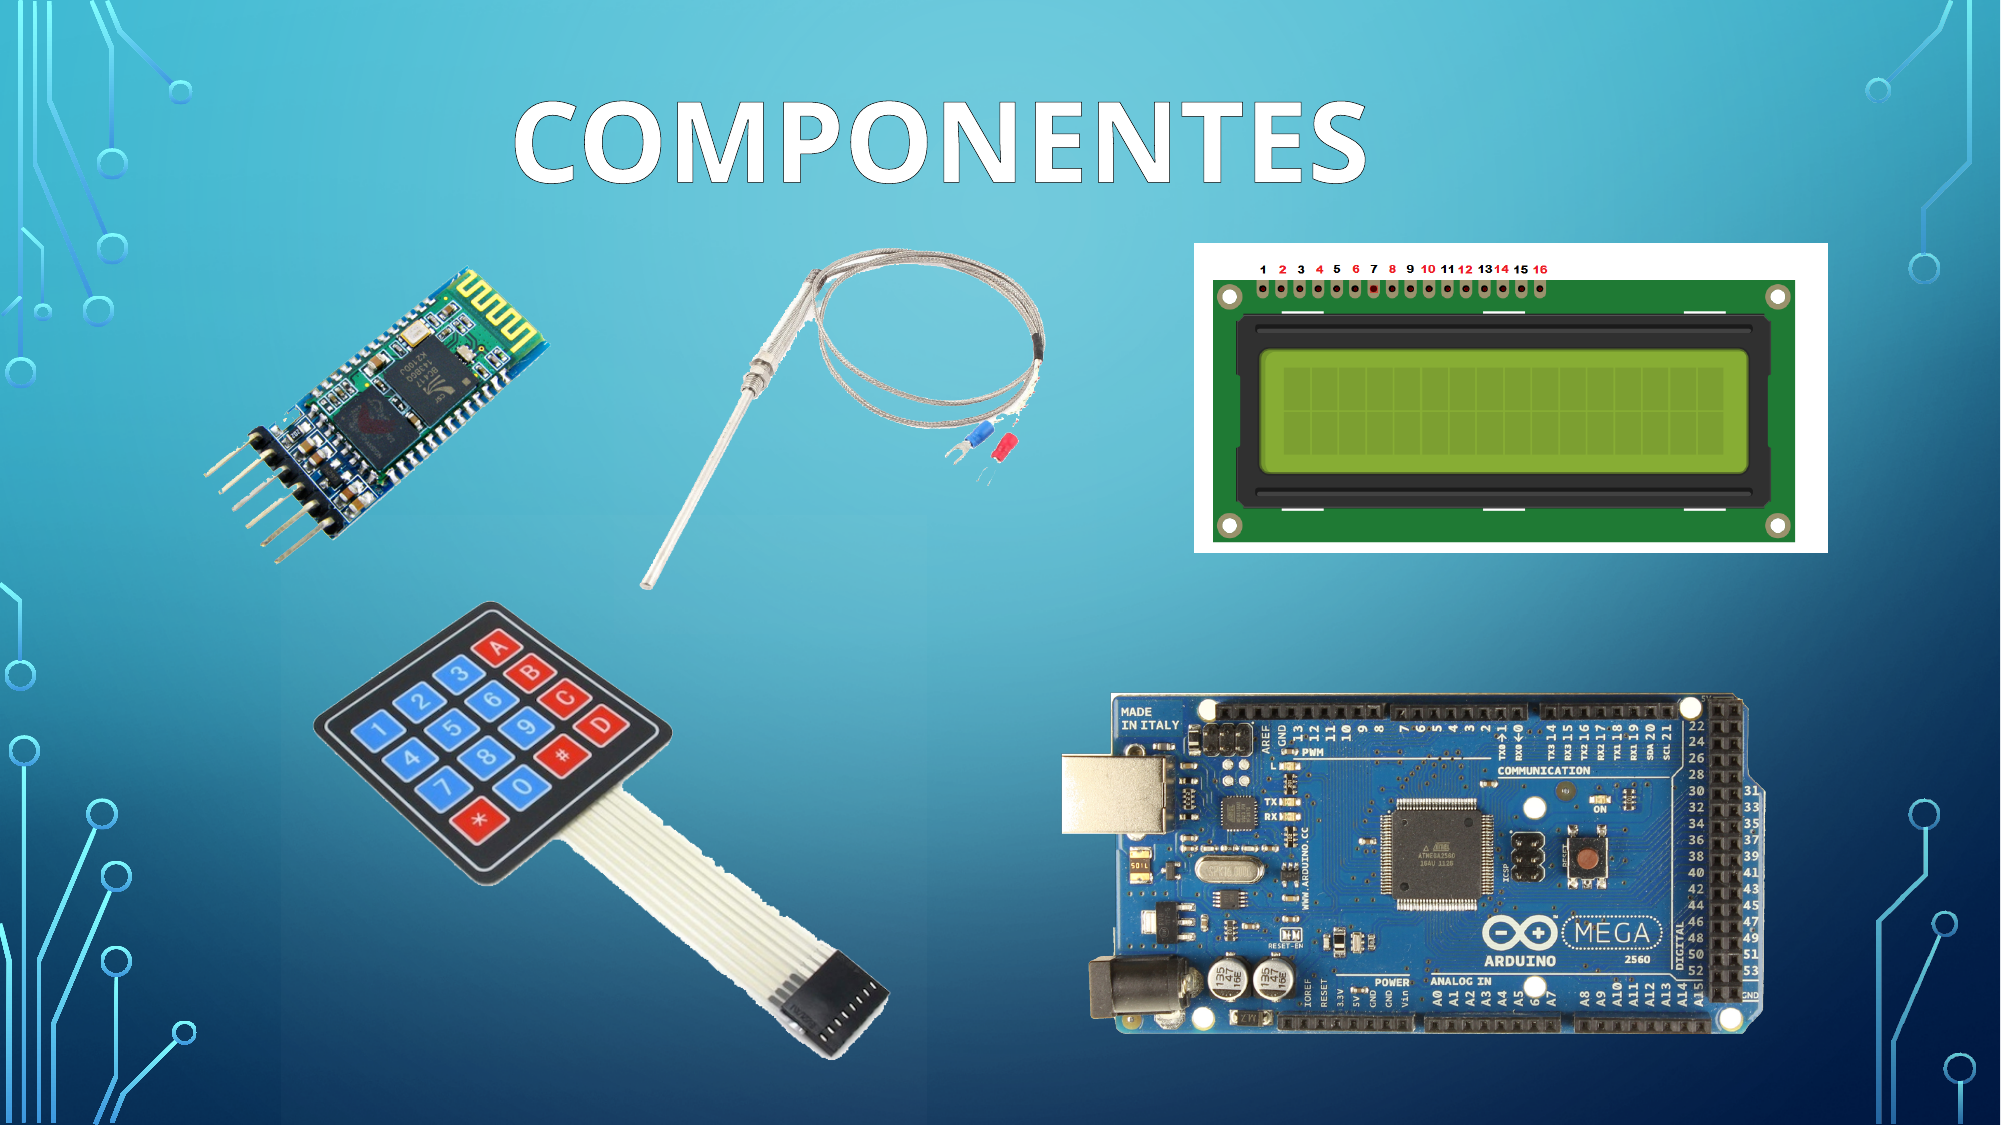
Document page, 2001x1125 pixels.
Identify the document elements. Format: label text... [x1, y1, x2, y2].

picture [1193, 243, 1829, 554]
text_box COMPONENTES [493, 62, 1386, 213]
picture [191, 151, 1098, 1125]
picture [1032, 663, 1793, 1063]
